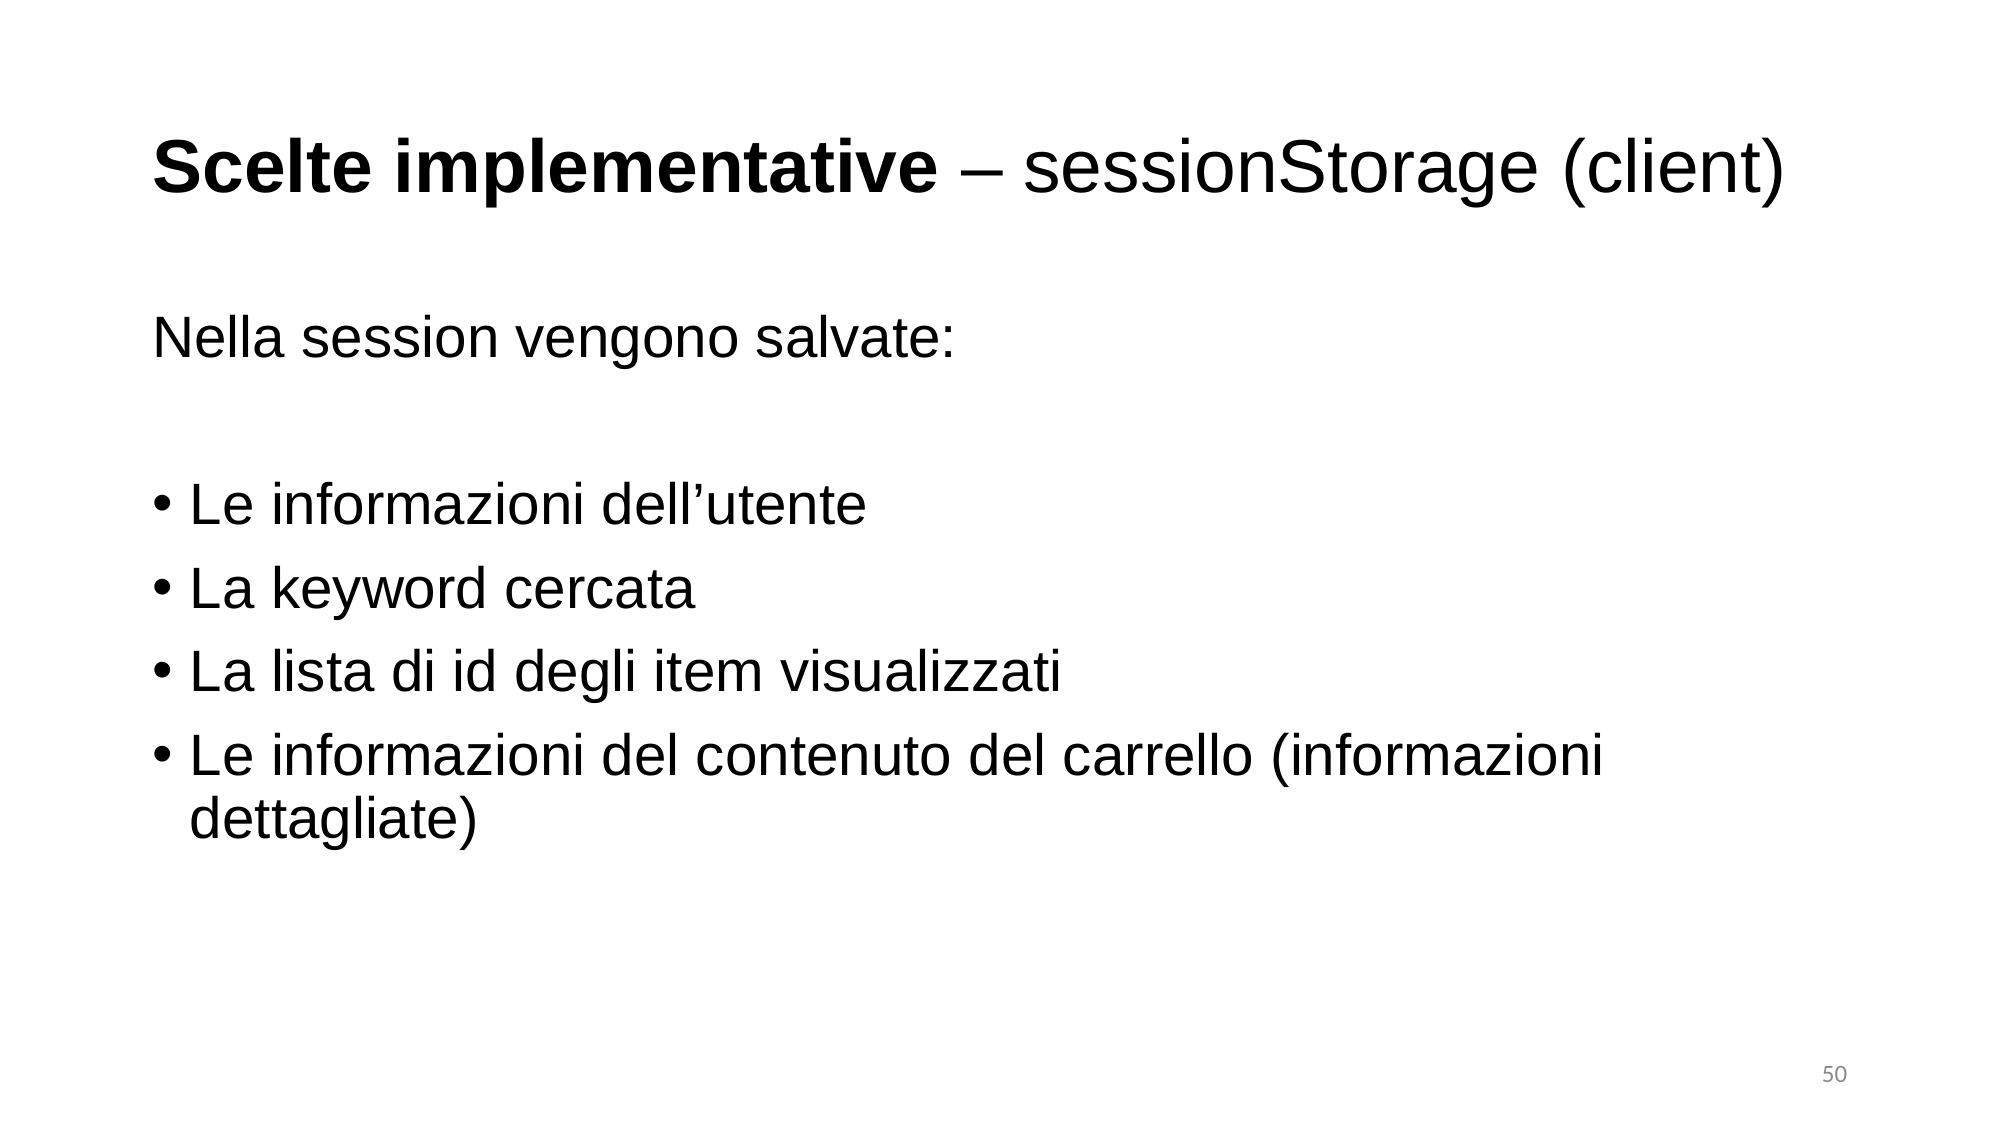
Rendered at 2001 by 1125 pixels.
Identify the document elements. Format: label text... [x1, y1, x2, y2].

slide_number 50 [1412, 1042, 1863, 1103]
title Scelte implementative – sessionStorage (client) [137, 59, 1863, 278]
list Nella session vengono salvate: Le informazioni dell’utente La keyword cercata La lista di id degli item visualizzati Le informazioni del contenuto del carrello (informazioni dettagliate) [137, 299, 1863, 1014]
